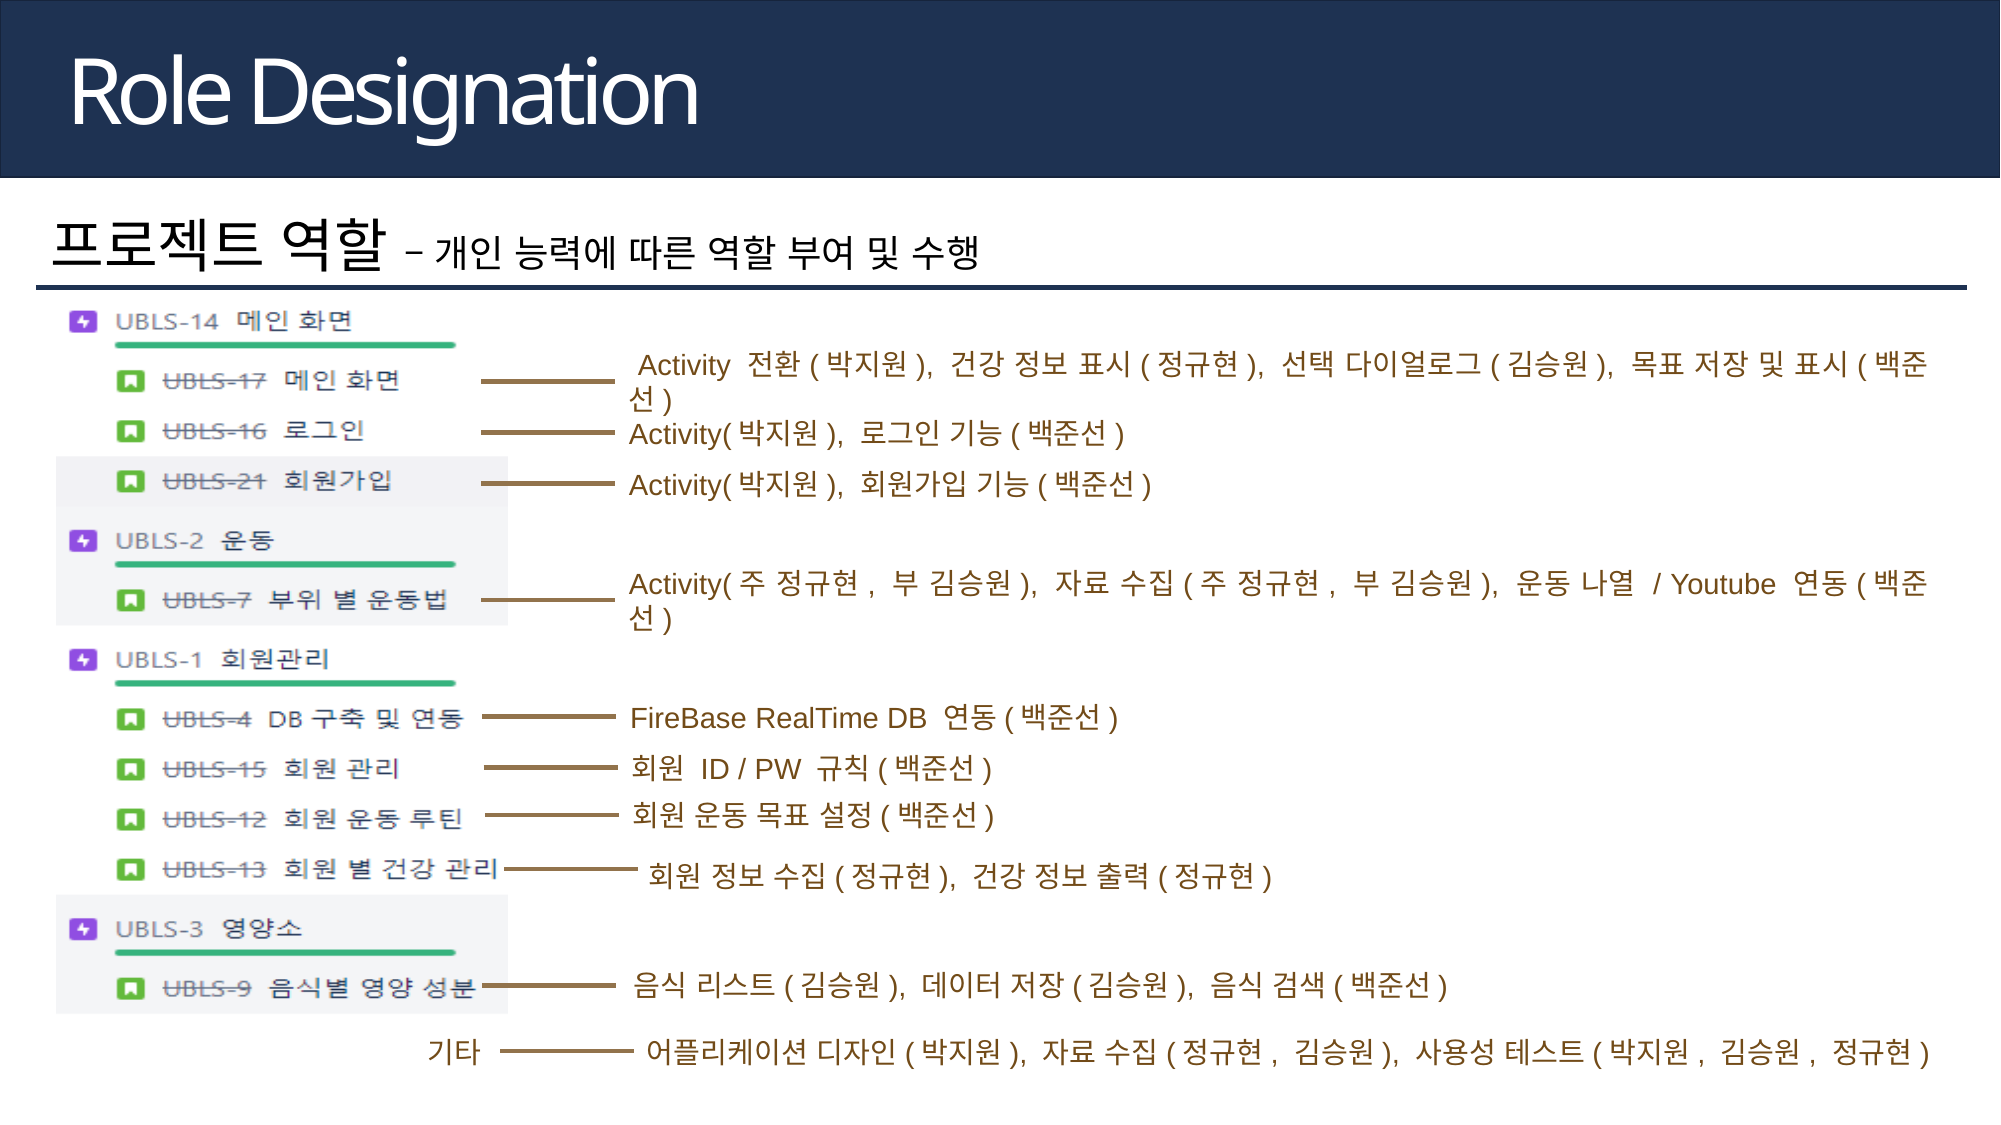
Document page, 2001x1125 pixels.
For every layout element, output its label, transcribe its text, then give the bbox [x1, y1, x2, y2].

text_box Role Designation [51, 25, 720, 150]
text_box Activity(주 정규현, 부 김승원), 자료 수집(주 정규현, 부 김승원), 운동 나열 / Youtube 연동(백준선) [613, 567, 1944, 633]
text_box Activity(박지원), 회원가입 기능(백준선) [613, 450, 1944, 517]
text_box Activity(박지원), 로그인 기능(백준선) [613, 399, 1944, 450]
text_box 기타 어플리케이션 디자인(박지원), 자료 수집(정규현, 김승원), 사용성 테스트(박지원, 김승원, 정규현) [412, 1019, 1967, 1085]
text_box 회원 정보 수집(정규현), 건강 정보 출력(정규현) [634, 843, 1964, 909]
text_box Activity 전환(박지원), 건강 정보 표시(정규현), 선택 다이얼로그(김승원), 목표 저장 및 표시(백준선) [613, 348, 1944, 399]
text_box FireBase RealTime DB 연동(백준선) [615, 683, 1945, 750]
text_box [0, 0, 2000, 178]
text_box 회원 운동 목표 설정(백준선) [617, 782, 1948, 848]
text_box 음식 리스트(김승원), 데이터 저장(김승원), 음식 검색(백준선) [618, 951, 1949, 1018]
picture [56, 300, 508, 1025]
text_box 프로젝트 역할 – 개인 능력에 따른 역할 부여 및 수행 [35, 201, 1567, 285]
text_box 회원 ID / PW 규칙(백준선) [616, 734, 1947, 801]
